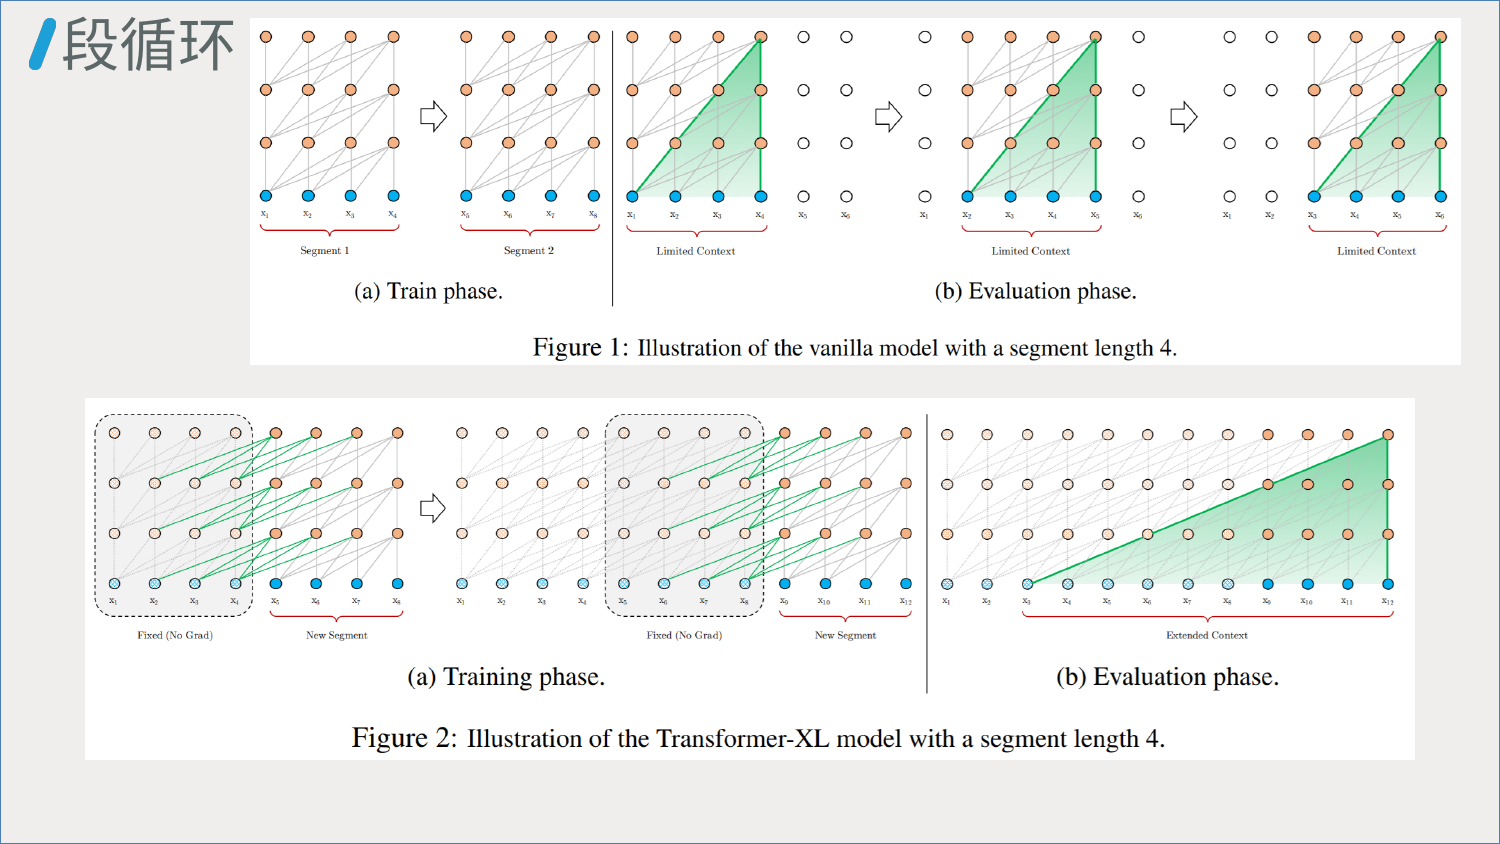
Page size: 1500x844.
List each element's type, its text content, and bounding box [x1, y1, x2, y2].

picture [249, 18, 1461, 365]
picture [85, 397, 1415, 760]
picture [29, 18, 56, 70]
text_box 段循环 [42, 0, 389, 88]
